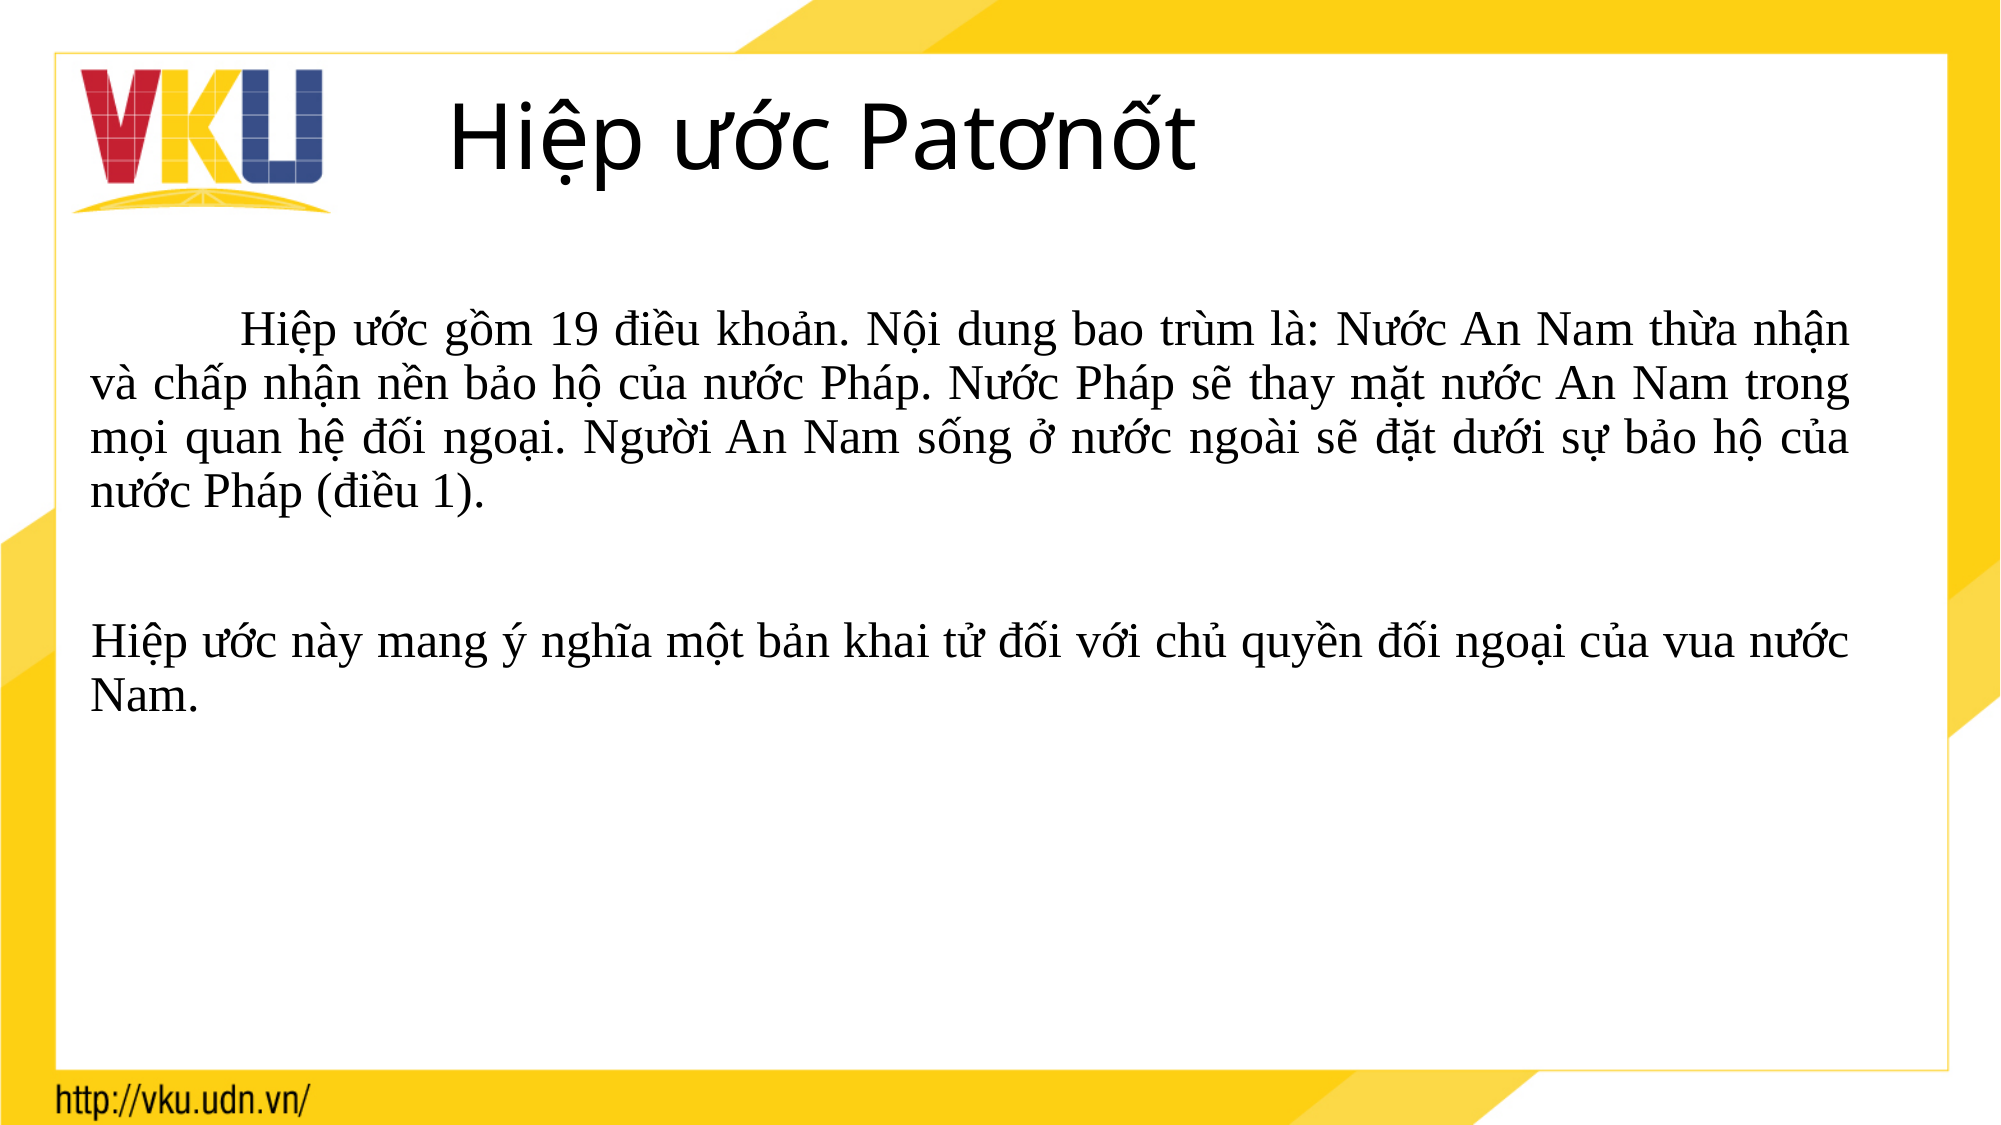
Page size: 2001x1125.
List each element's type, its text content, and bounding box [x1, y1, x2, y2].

list Hiệp ước gồm 19 điều khoản. Nội dung bao trùm là: Nước An Nam thừa nhận và chấp nhận nền bảo hộ của nước Pháp. Nước Pháp sẽ thay mặt nước An Nam trong mọi quan hệ đối ngoại. Người An Nam sống ở nước ngoài sẽ đặt dưới sự bảo hộ của nước Pháp (điều 1). Hiệp ước này mang ý nghĩa một bản khai tử đối với chủ quyền đối ngoại của vua nước Nam. [66, 295, 1867, 900]
picture [0, 0, 2001, 1125]
title Hiệp ước Patơnốt [431, 62, 1462, 218]
